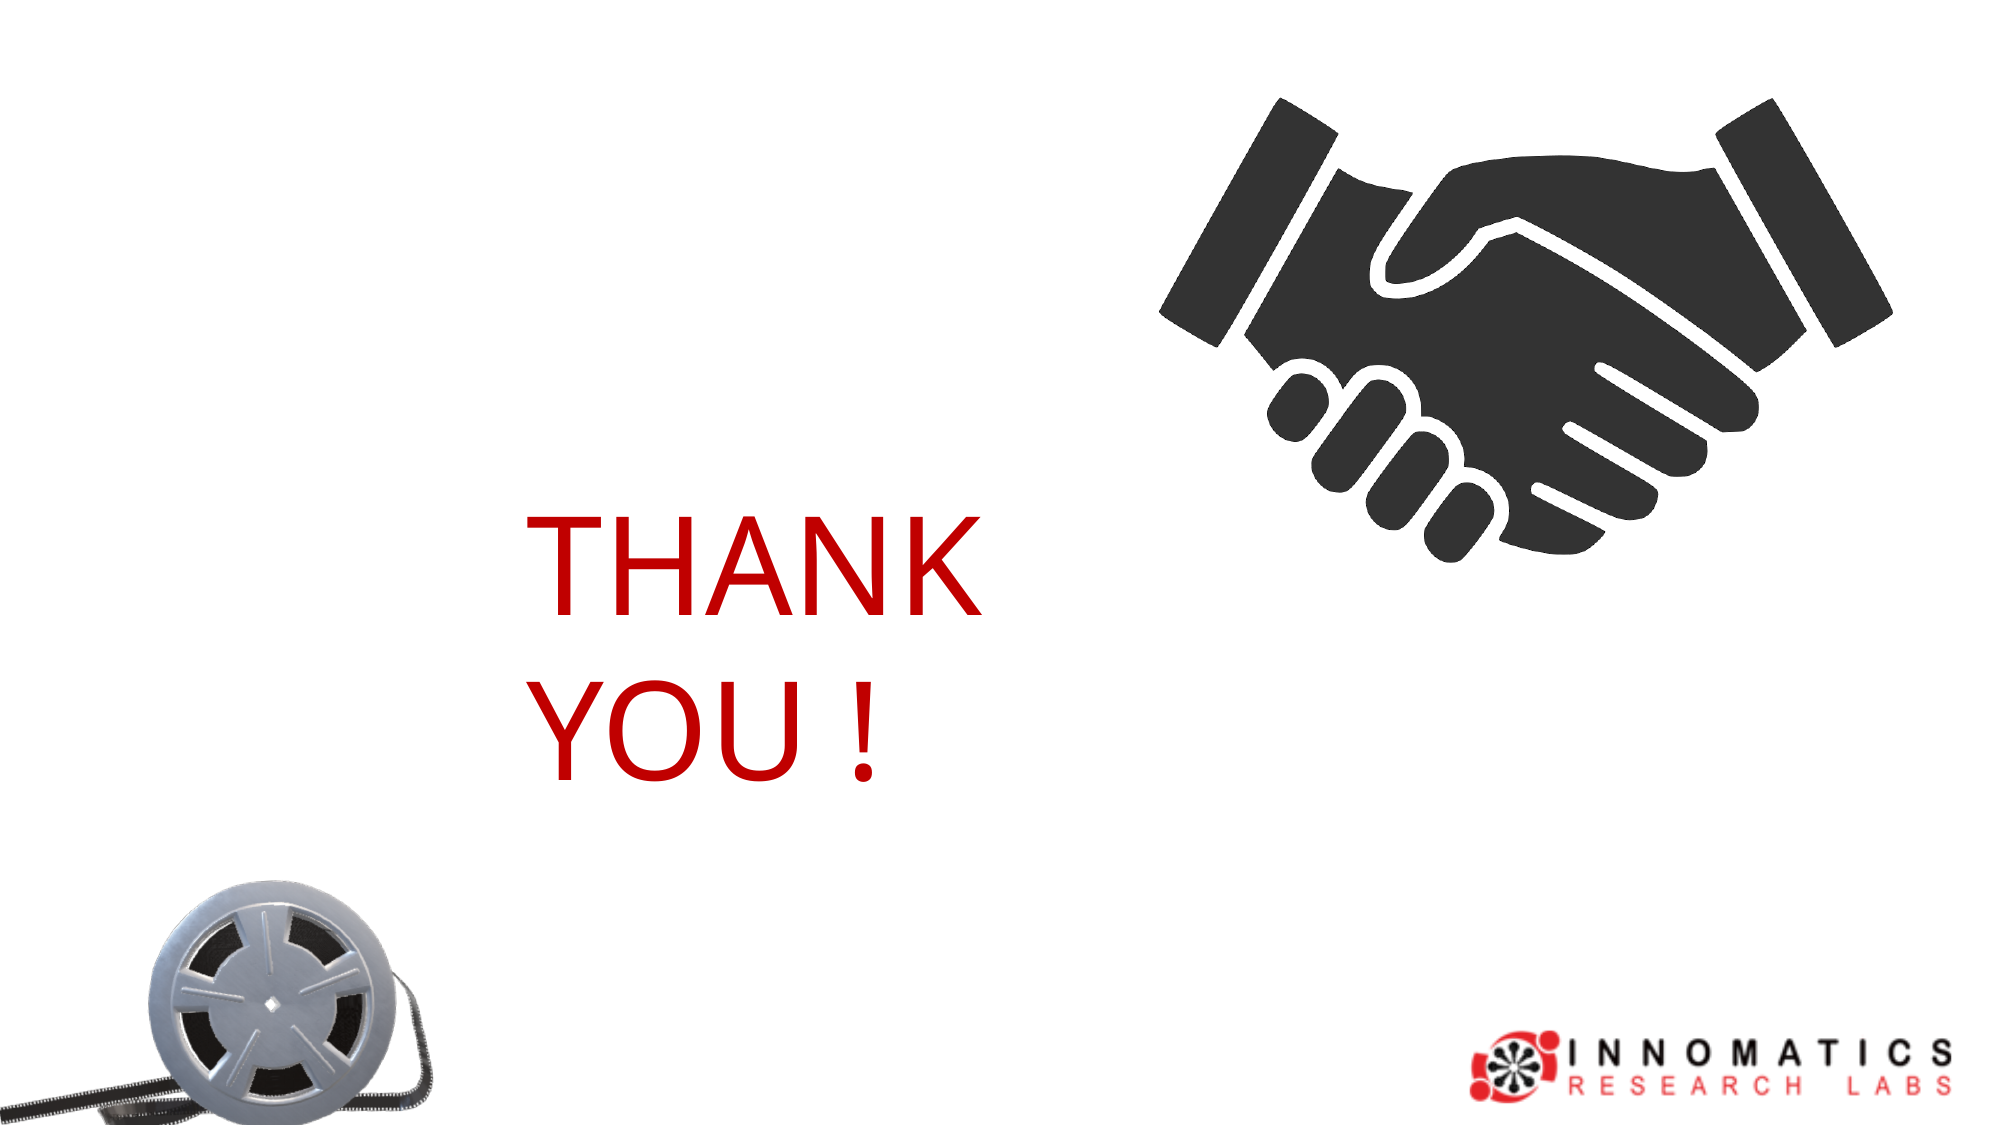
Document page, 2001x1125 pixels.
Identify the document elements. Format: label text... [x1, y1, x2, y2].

picture [1159, 97, 1893, 563]
picture [1445, 1014, 1975, 1125]
picture [0, 781, 440, 1125]
text_box THANK YOU ! [511, 470, 1113, 598]
